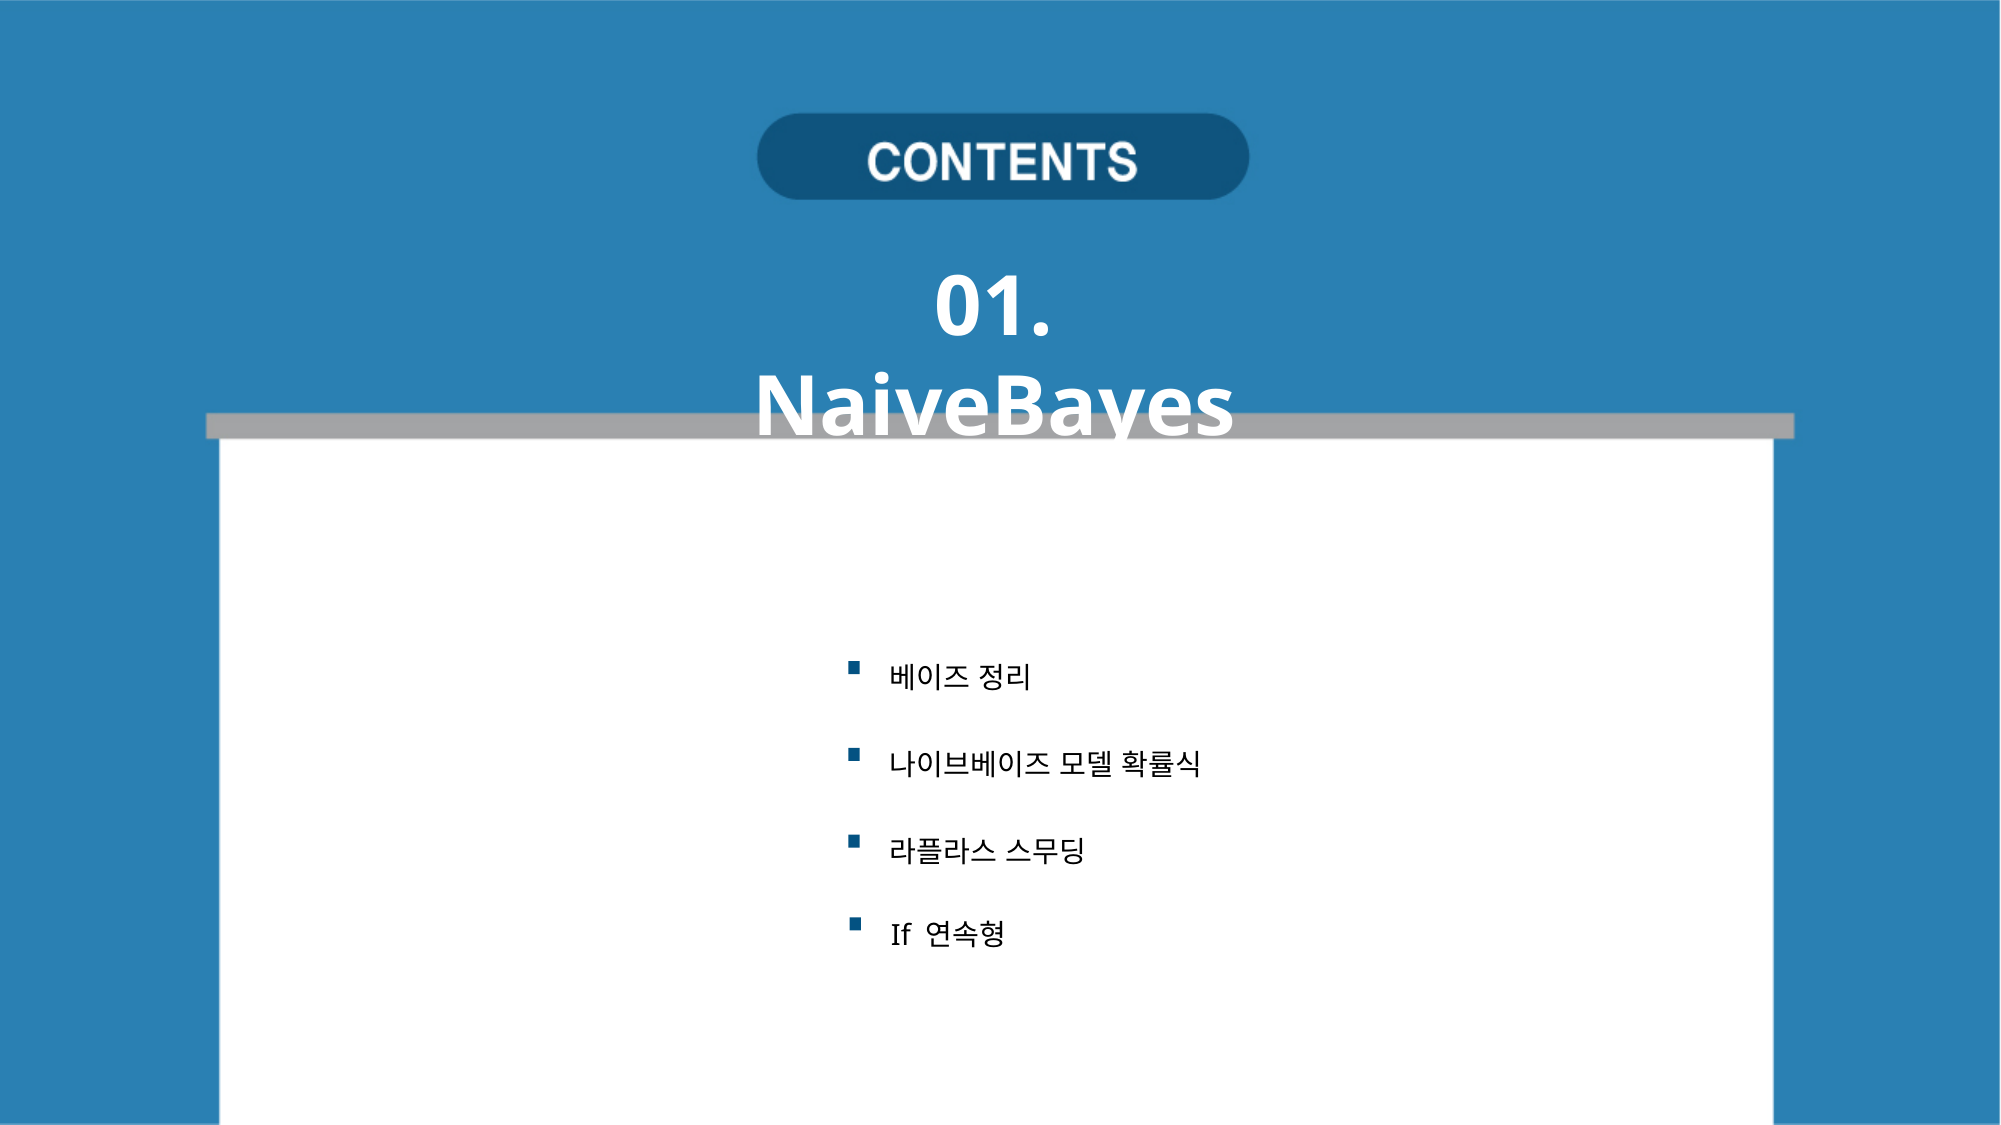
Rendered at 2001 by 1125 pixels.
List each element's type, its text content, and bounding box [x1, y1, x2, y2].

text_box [848, 790, 1167, 866]
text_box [848, 617, 1167, 692]
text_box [848, 703, 1386, 779]
picture [0, 0, 2001, 1125]
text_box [849, 873, 1169, 949]
text_box 01. NaiveBayes [667, 244, 1321, 460]
